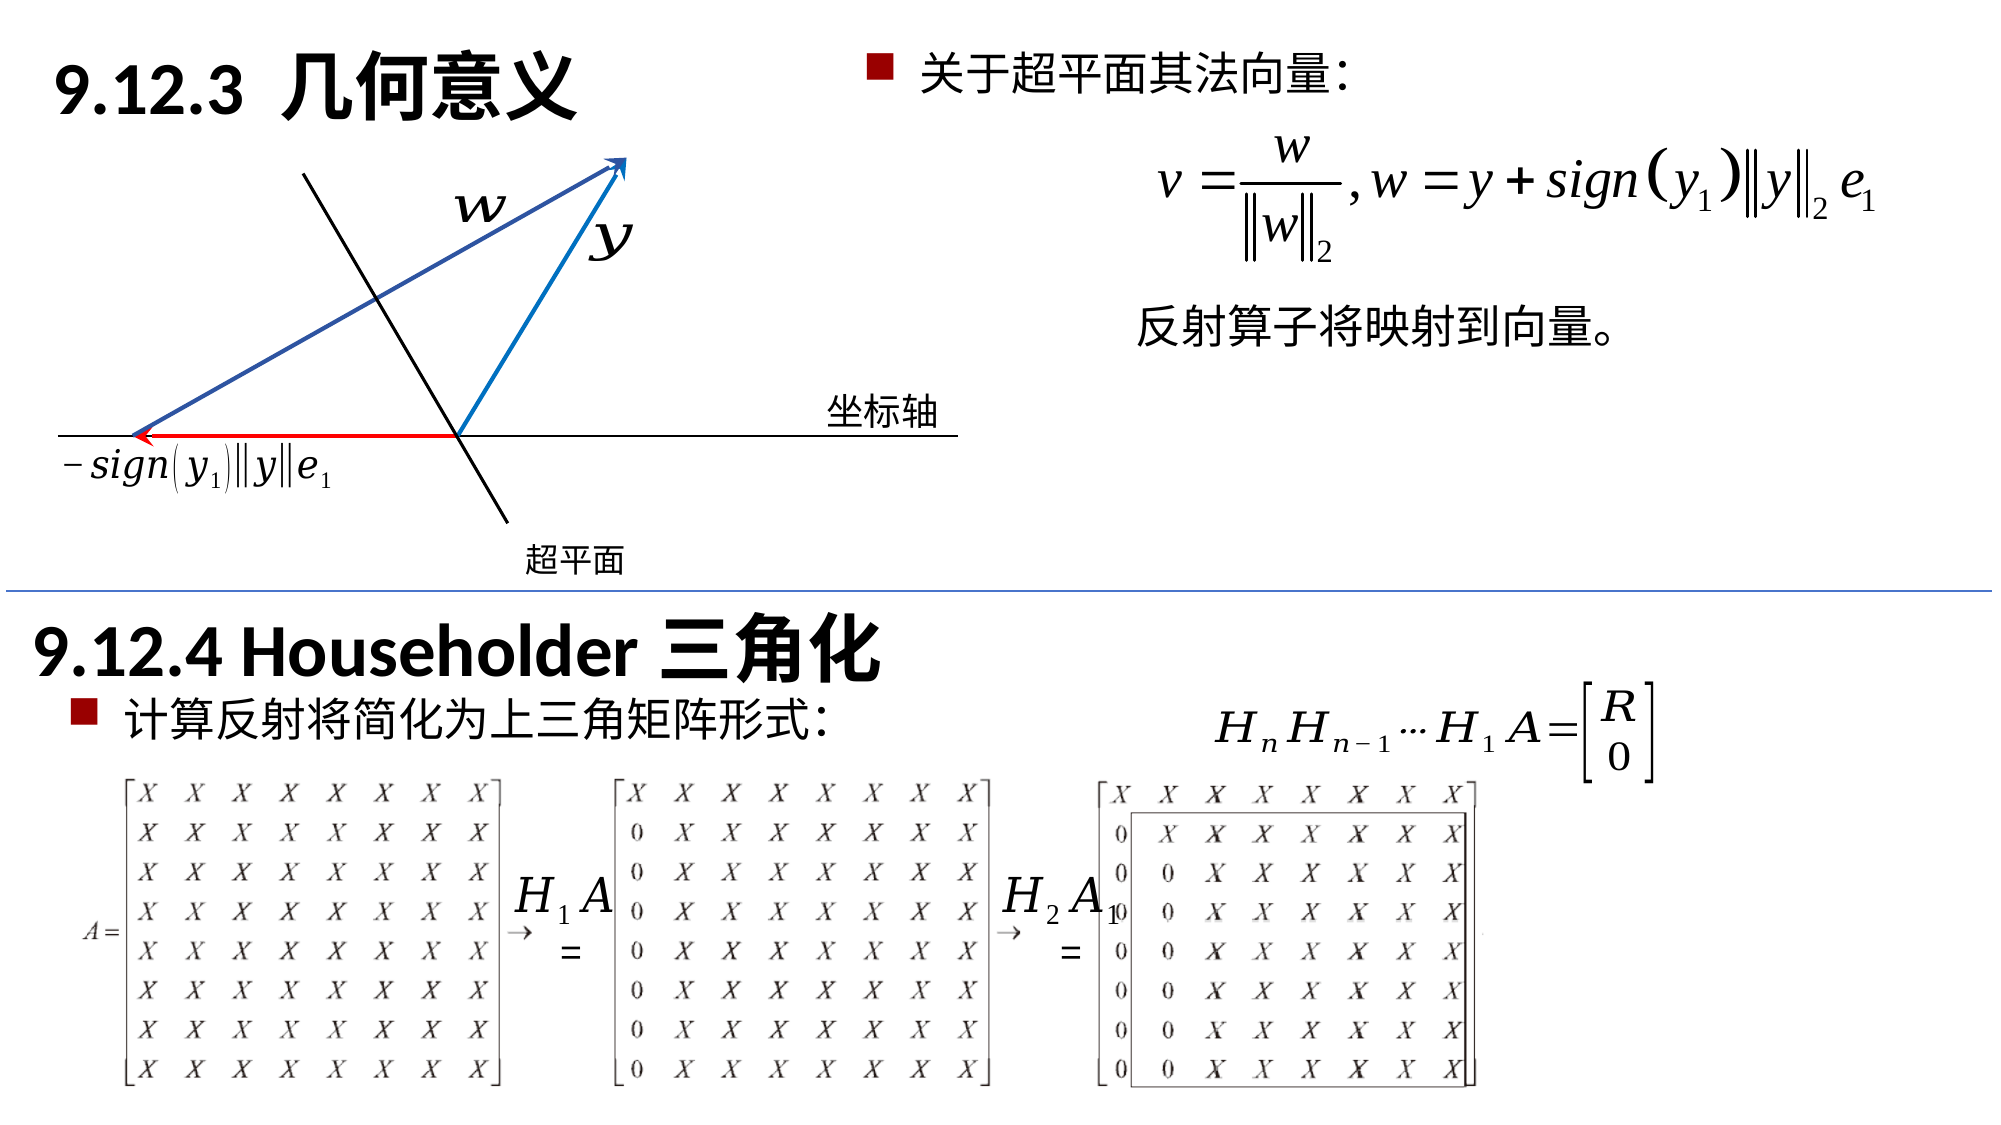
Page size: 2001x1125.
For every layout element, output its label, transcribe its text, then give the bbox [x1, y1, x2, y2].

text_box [1149, 108, 1884, 278]
text_box 9.12.3 几何意义 [37, 37, 1482, 131]
picture [62, 761, 1514, 1114]
text_box 9.12.4 Householder三角化 [16, 600, 1462, 694]
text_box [57, 157, 959, 589]
